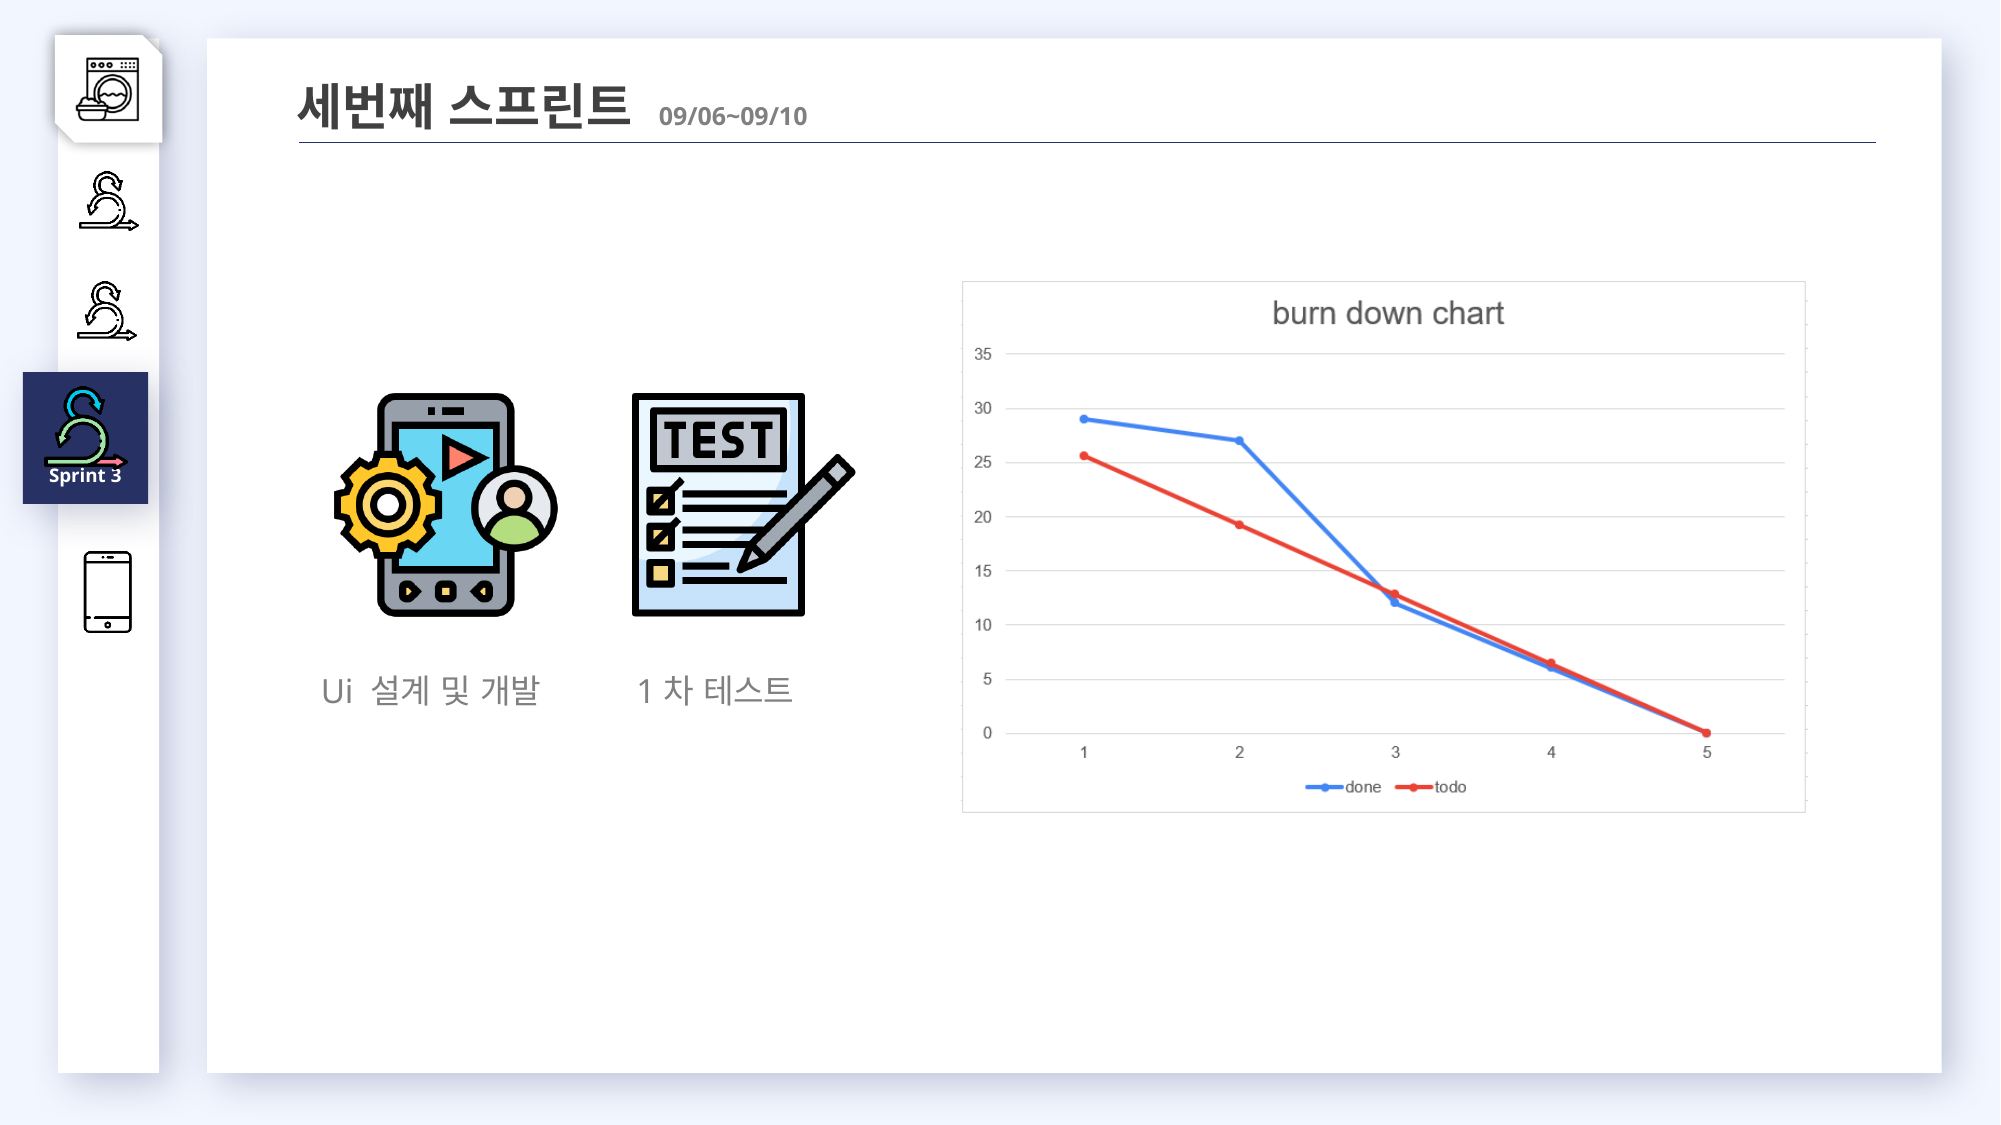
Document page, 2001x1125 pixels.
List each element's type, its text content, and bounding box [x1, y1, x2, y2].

picture [628, 389, 859, 620]
picture [66, 551, 149, 633]
text_box 1차 테스트 [621, 662, 820, 718]
picture [77, 281, 137, 341]
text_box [22, 372, 149, 504]
picture [961, 281, 1808, 813]
text_box [57, 138, 160, 370]
text_box [57, 527, 160, 1074]
picture [62, 42, 155, 136]
text_box 세번째 스프린트 09/06~09/10 [206, 37, 1943, 1074]
picture [329, 389, 561, 620]
text_box Ui 설계 및 개발 [306, 662, 584, 718]
picture [79, 171, 139, 231]
